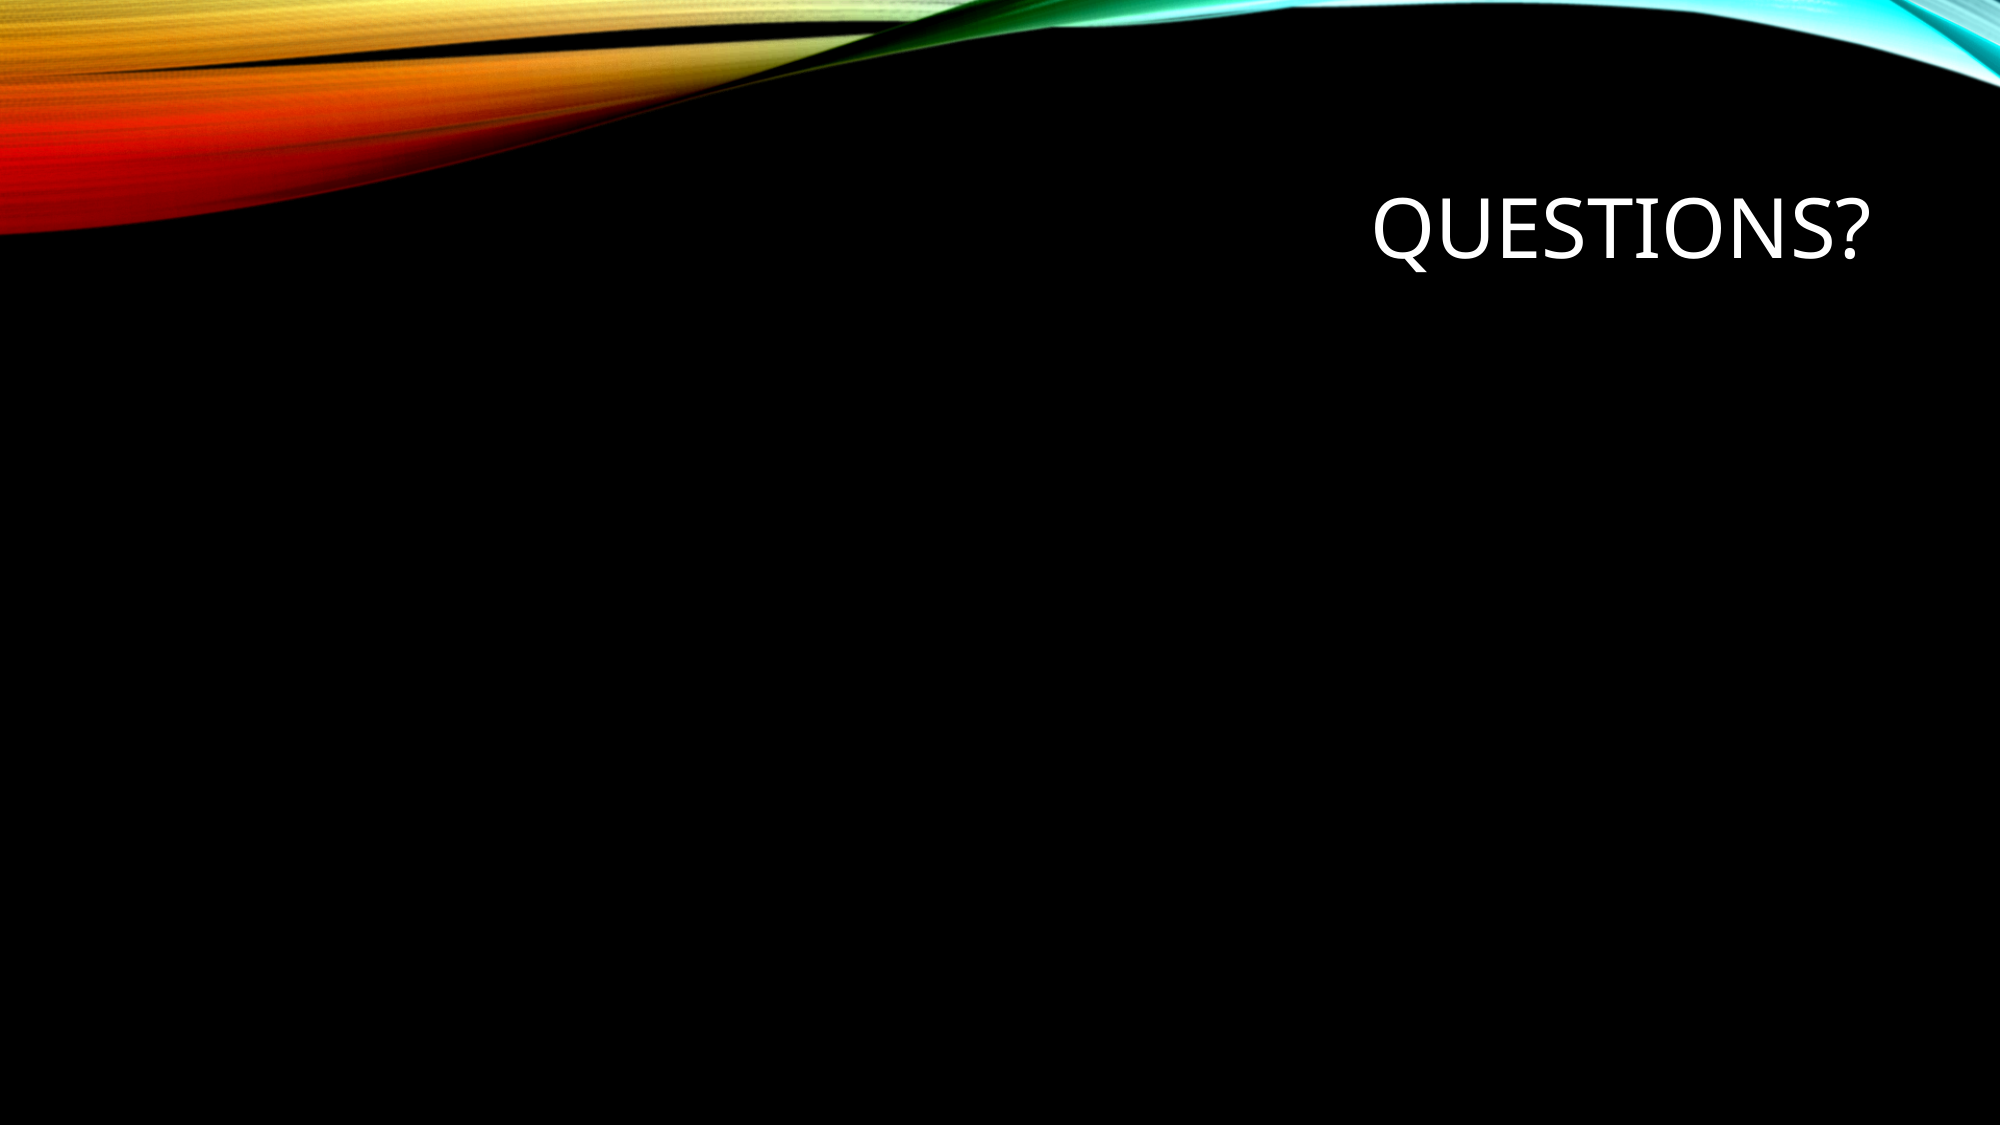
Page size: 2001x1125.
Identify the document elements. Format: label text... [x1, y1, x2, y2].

picture [0, 0, 2000, 237]
title Questions? [474, 125, 1888, 338]
